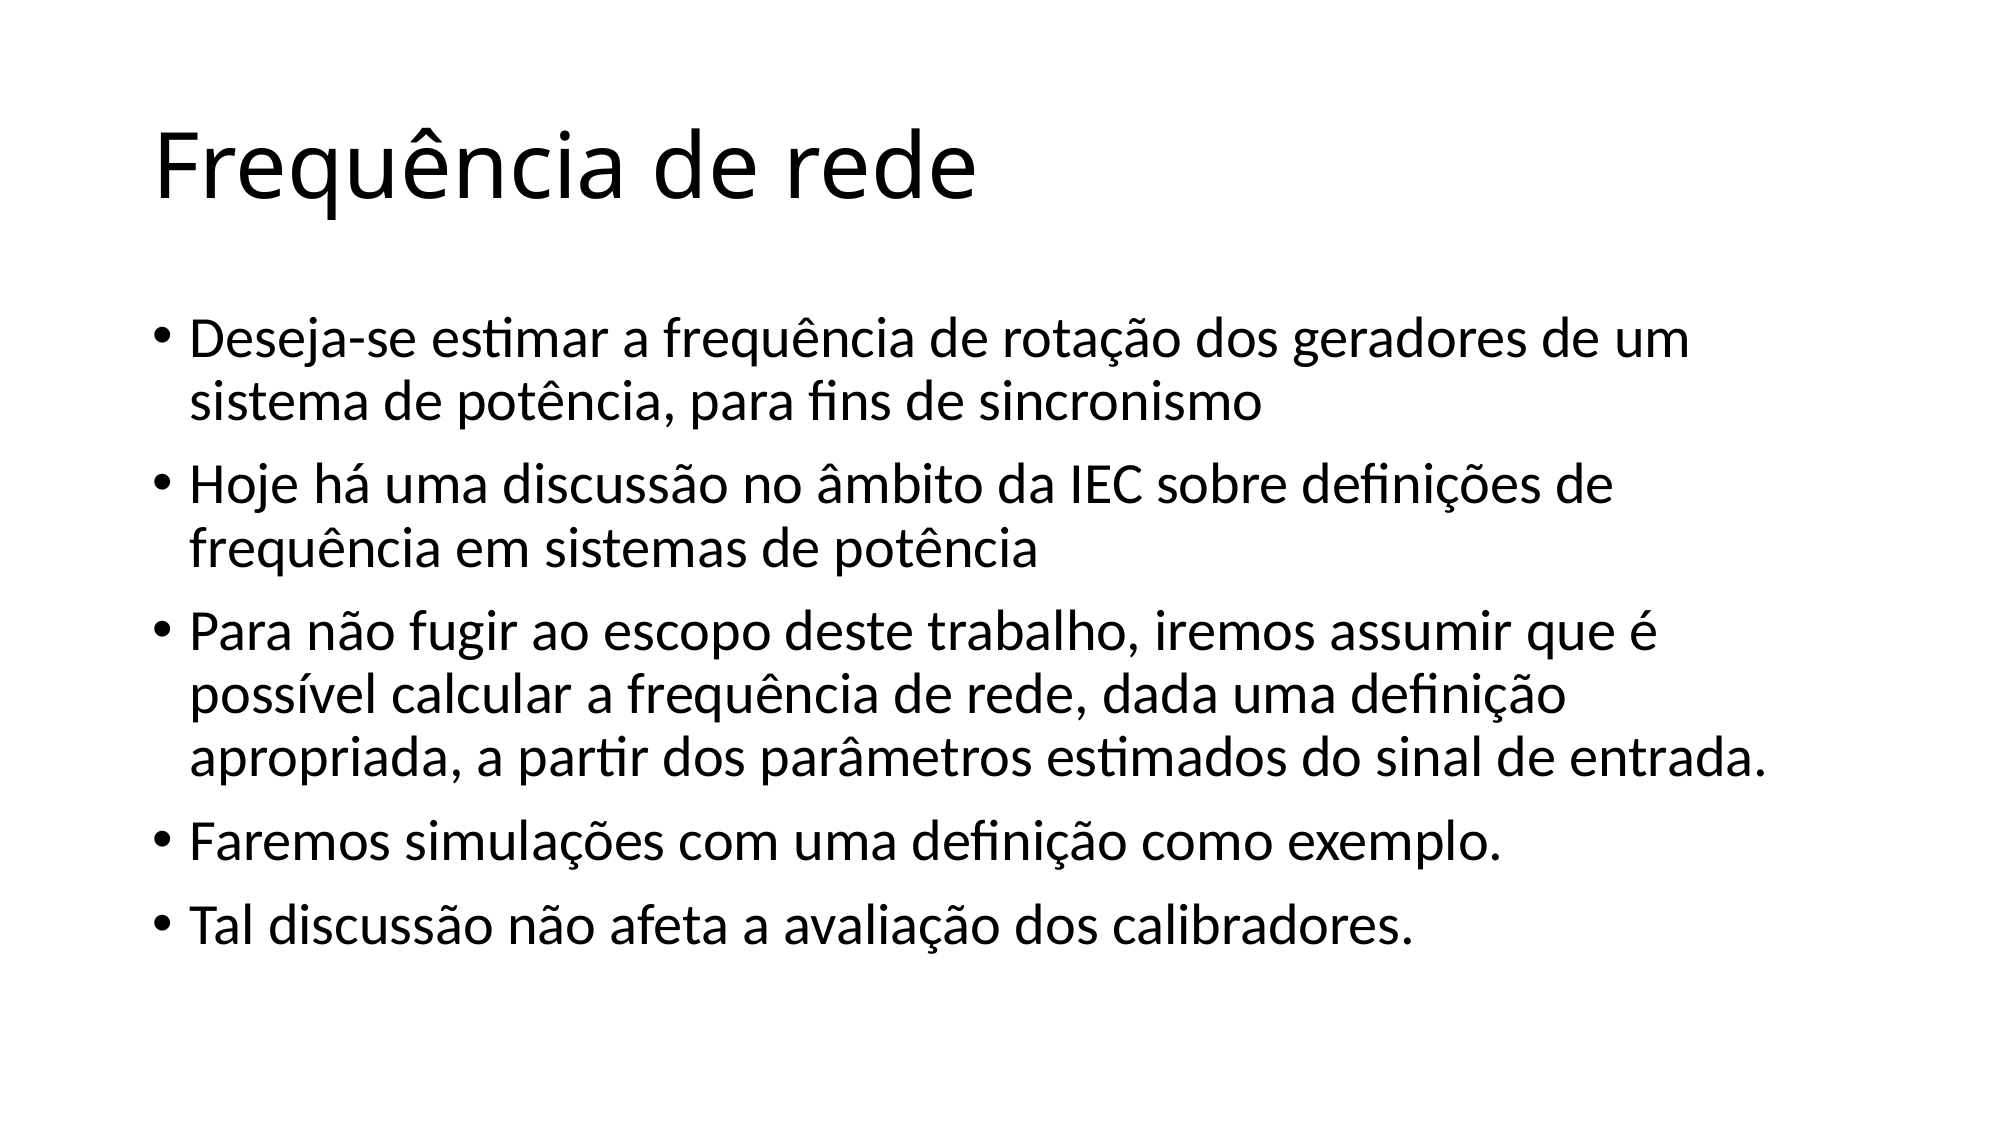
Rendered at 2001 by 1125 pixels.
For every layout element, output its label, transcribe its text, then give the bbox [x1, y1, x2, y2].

title Frequência de rede [137, 59, 1863, 278]
list Deseja-se estimar a frequência de rotação dos geradores de um sistema de potência, para fins de sincronismo Hoje há uma discussão no âmbito da IEC sobre definições de frequência em sistemas de potência Para não fugir ao escopo deste trabalho, iremos assumir que é possível calcular a frequência de rede, dada uma definição apropriada, a partir dos parâmetros estimados do sinal de entrada. Faremos simulações com uma definição como exemplo. Tal discussão não afeta a avaliação dos calibradores. [137, 299, 1863, 1014]
